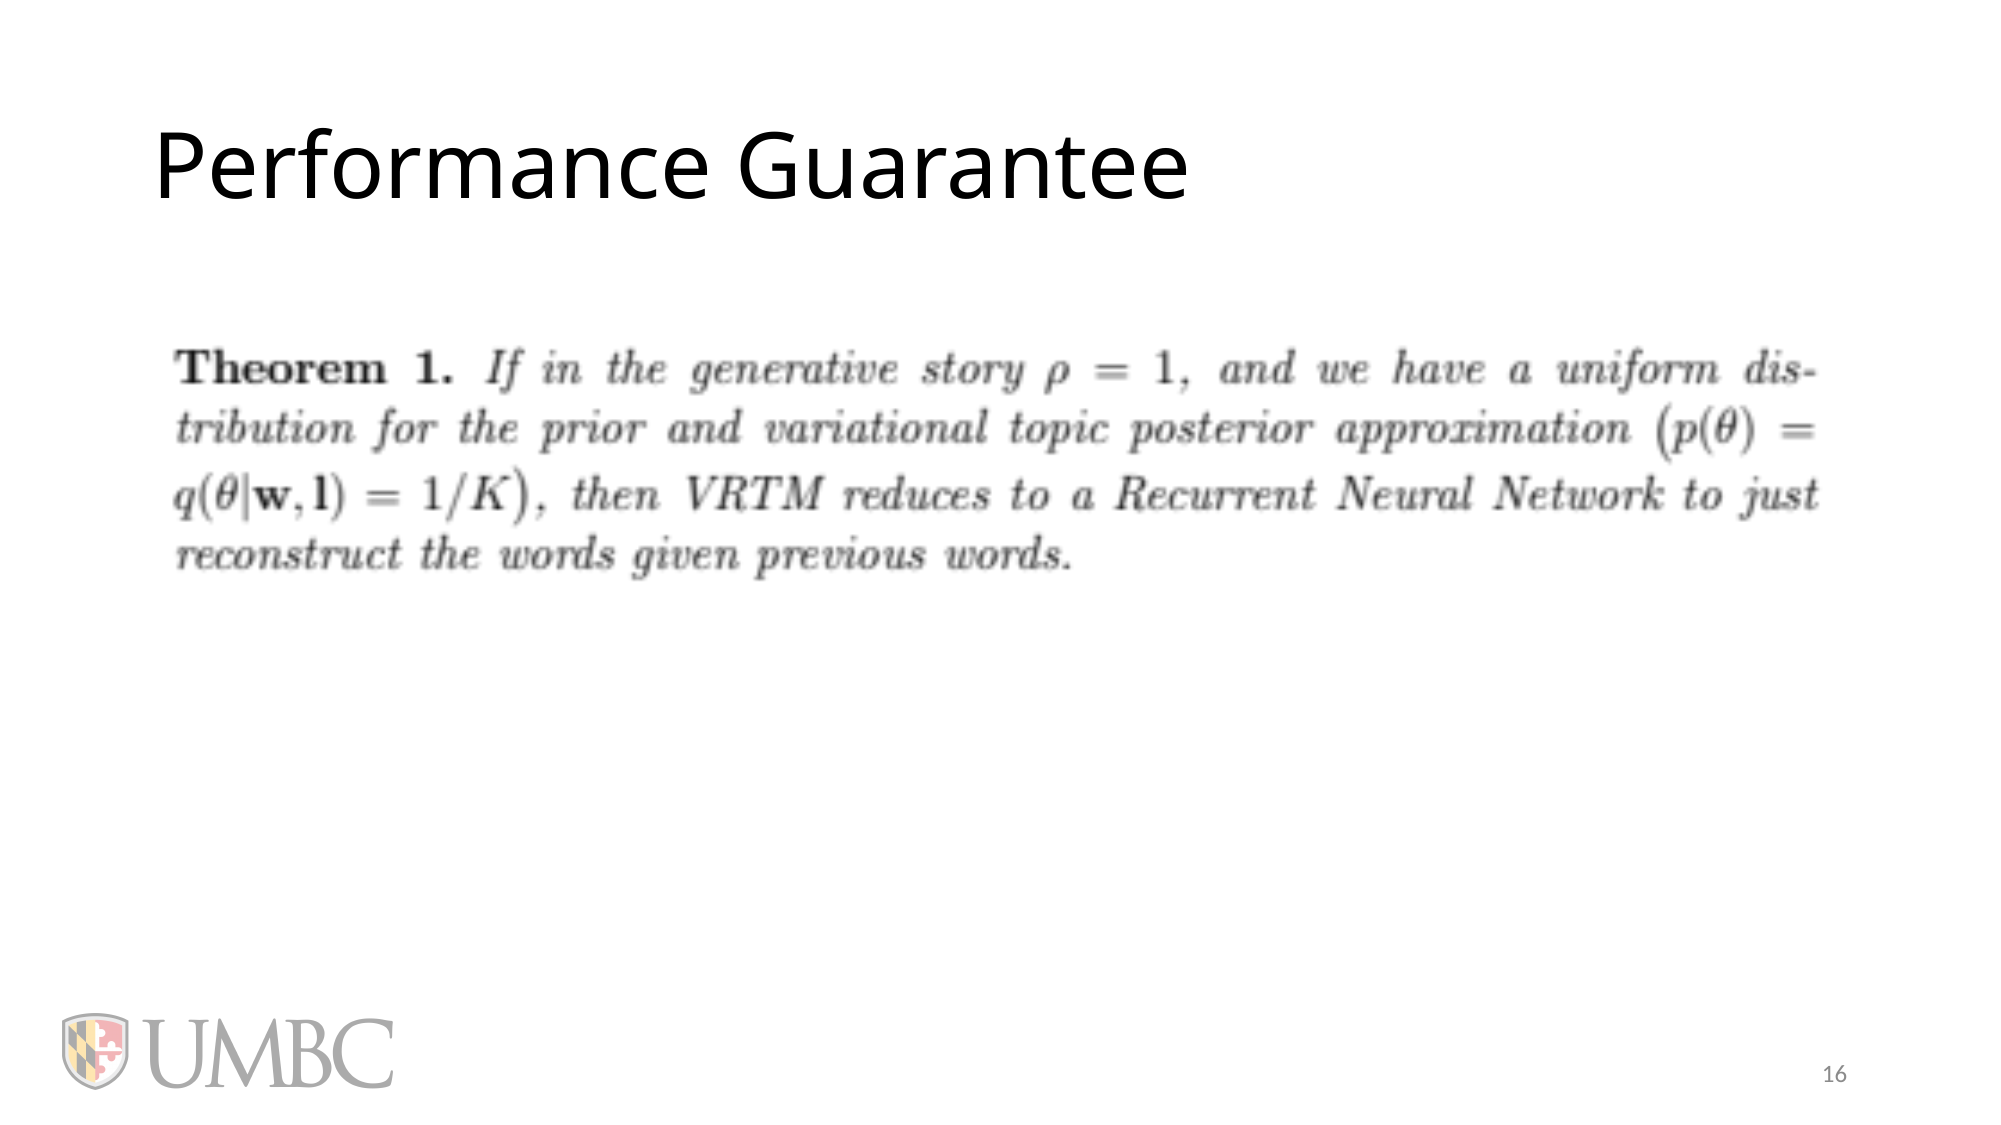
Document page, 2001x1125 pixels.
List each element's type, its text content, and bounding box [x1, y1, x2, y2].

title Performance Guarantee [137, 59, 1863, 277]
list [103, 277, 1863, 593]
slide_number 16 [1412, 1042, 1863, 1103]
